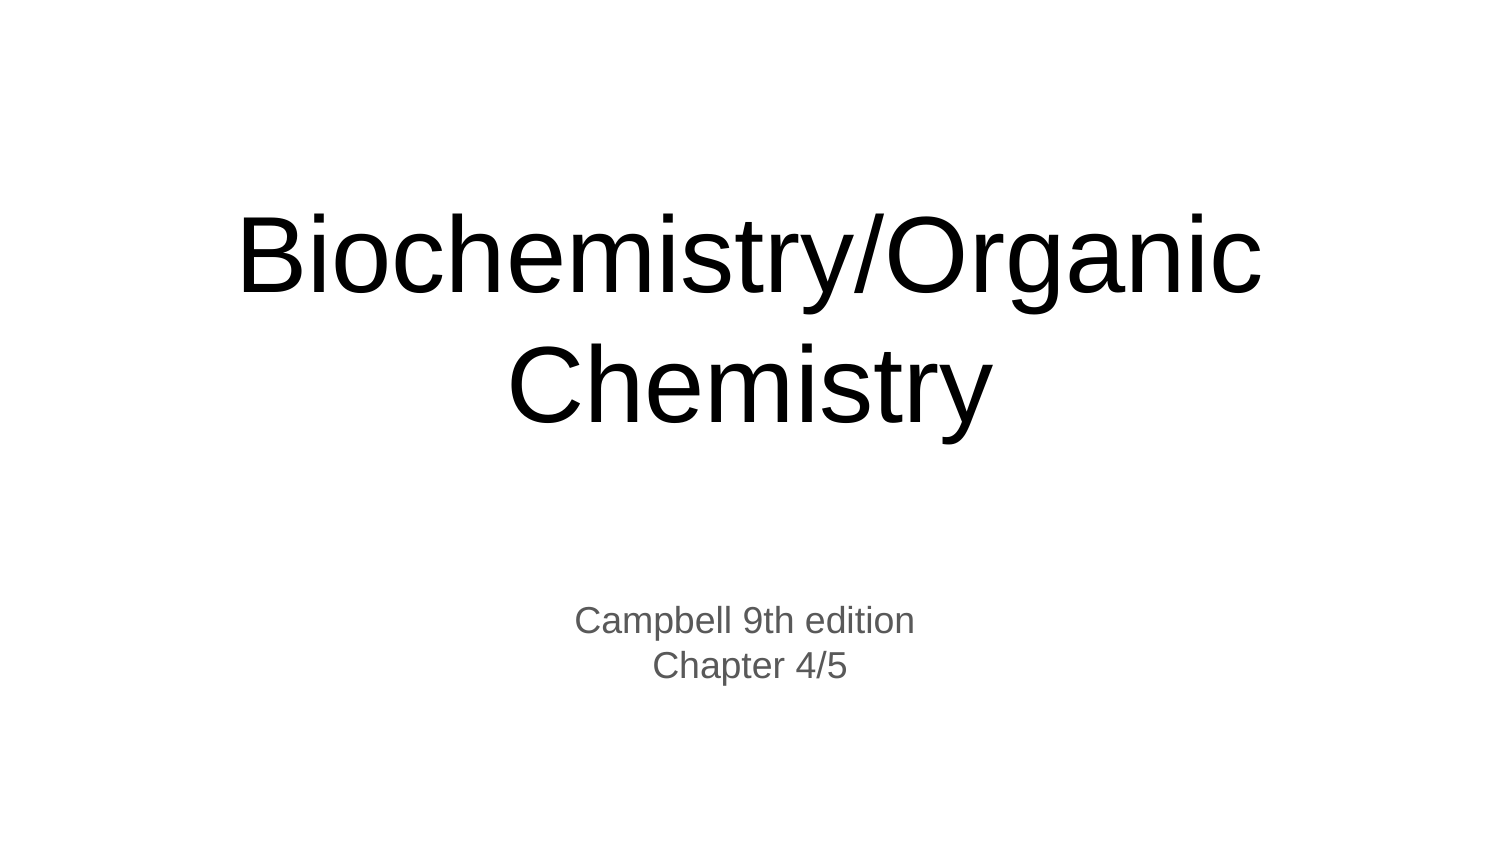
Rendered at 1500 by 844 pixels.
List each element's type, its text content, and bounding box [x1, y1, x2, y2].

subtitle Campbell 9th edition Chapter 4/5 [51, 580, 1449, 711]
title Biochemistry/Organic Chemistry [51, 122, 1449, 459]
